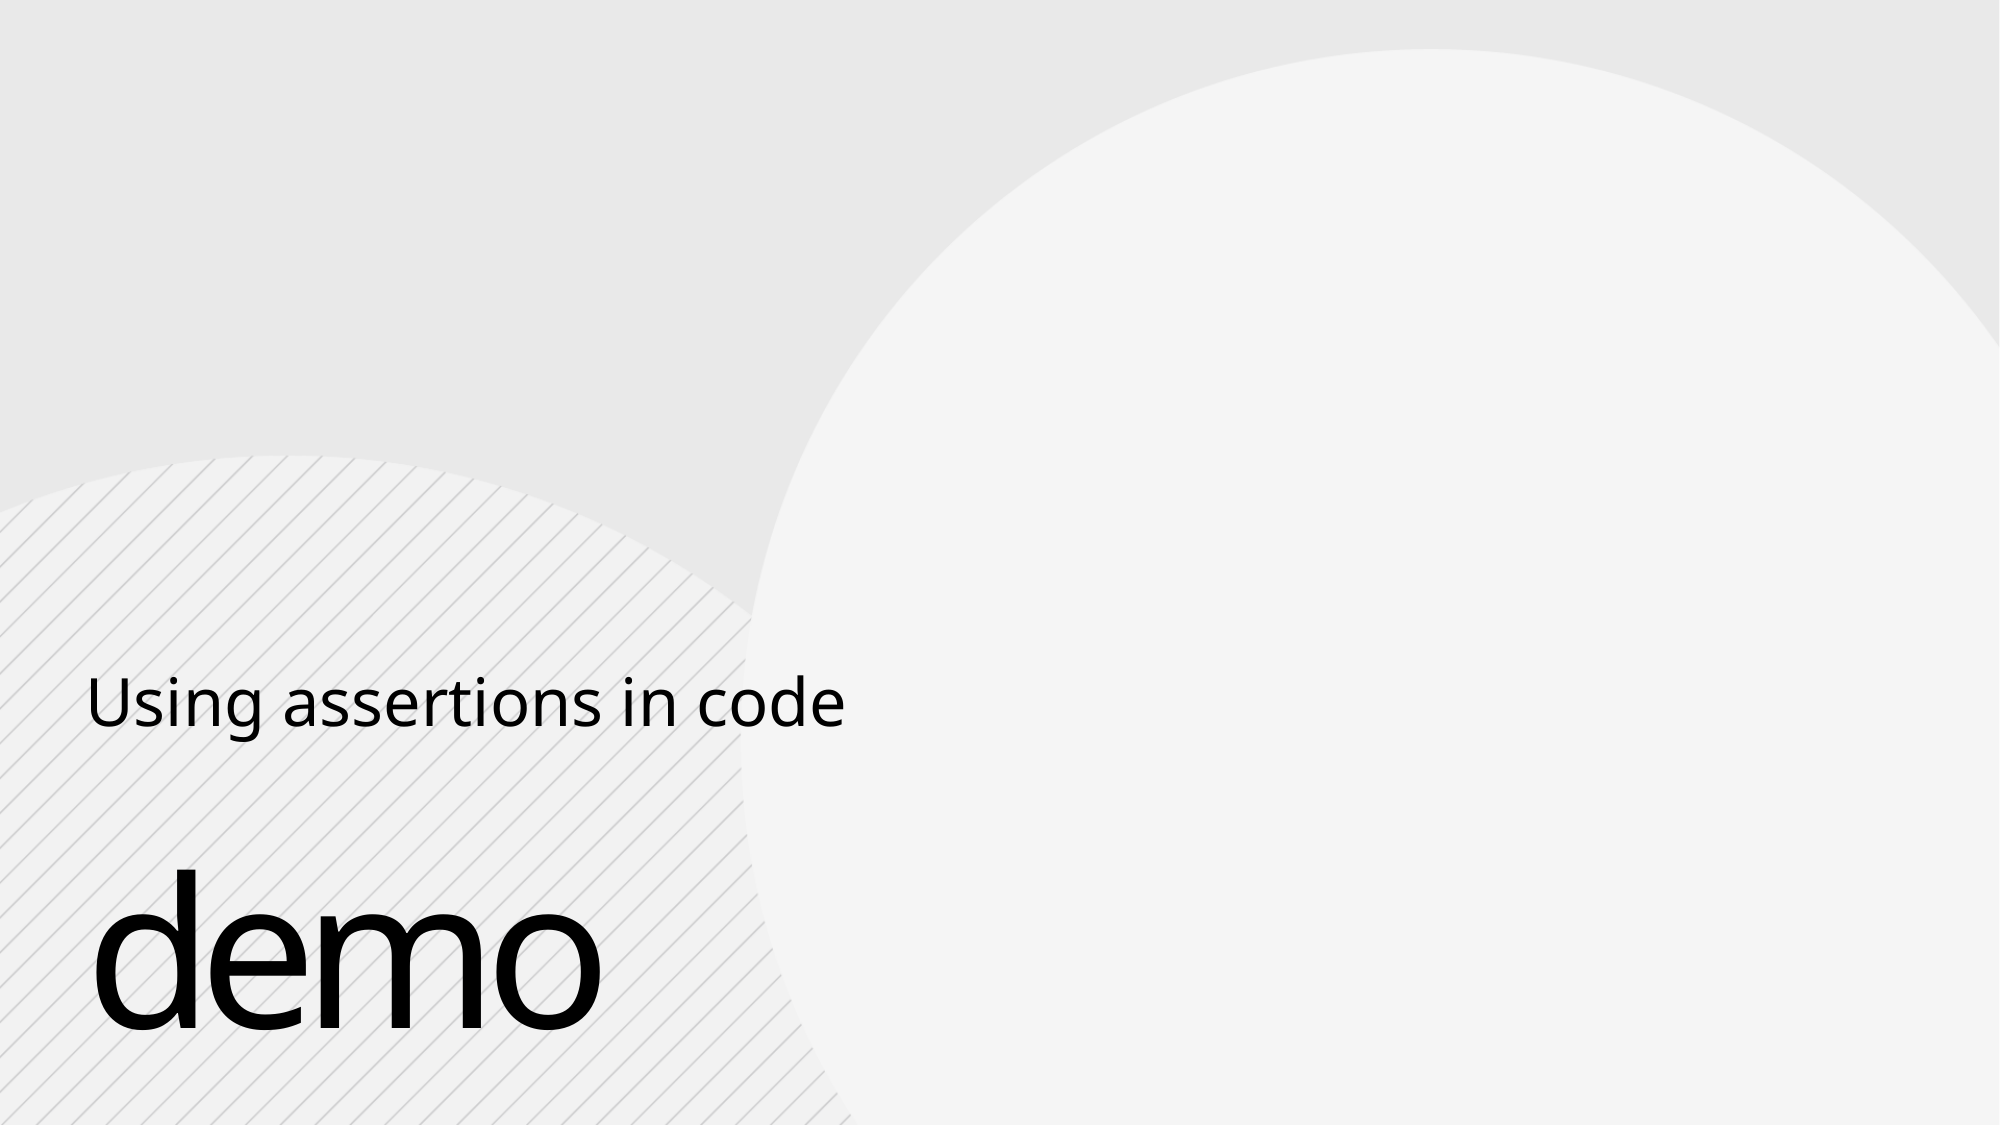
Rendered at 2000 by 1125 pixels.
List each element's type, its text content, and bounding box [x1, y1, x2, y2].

subtitle Using assertions in code [85, 667, 1914, 813]
picture [0, 0, 2000, 1125]
list demo [85, 848, 1914, 1075]
